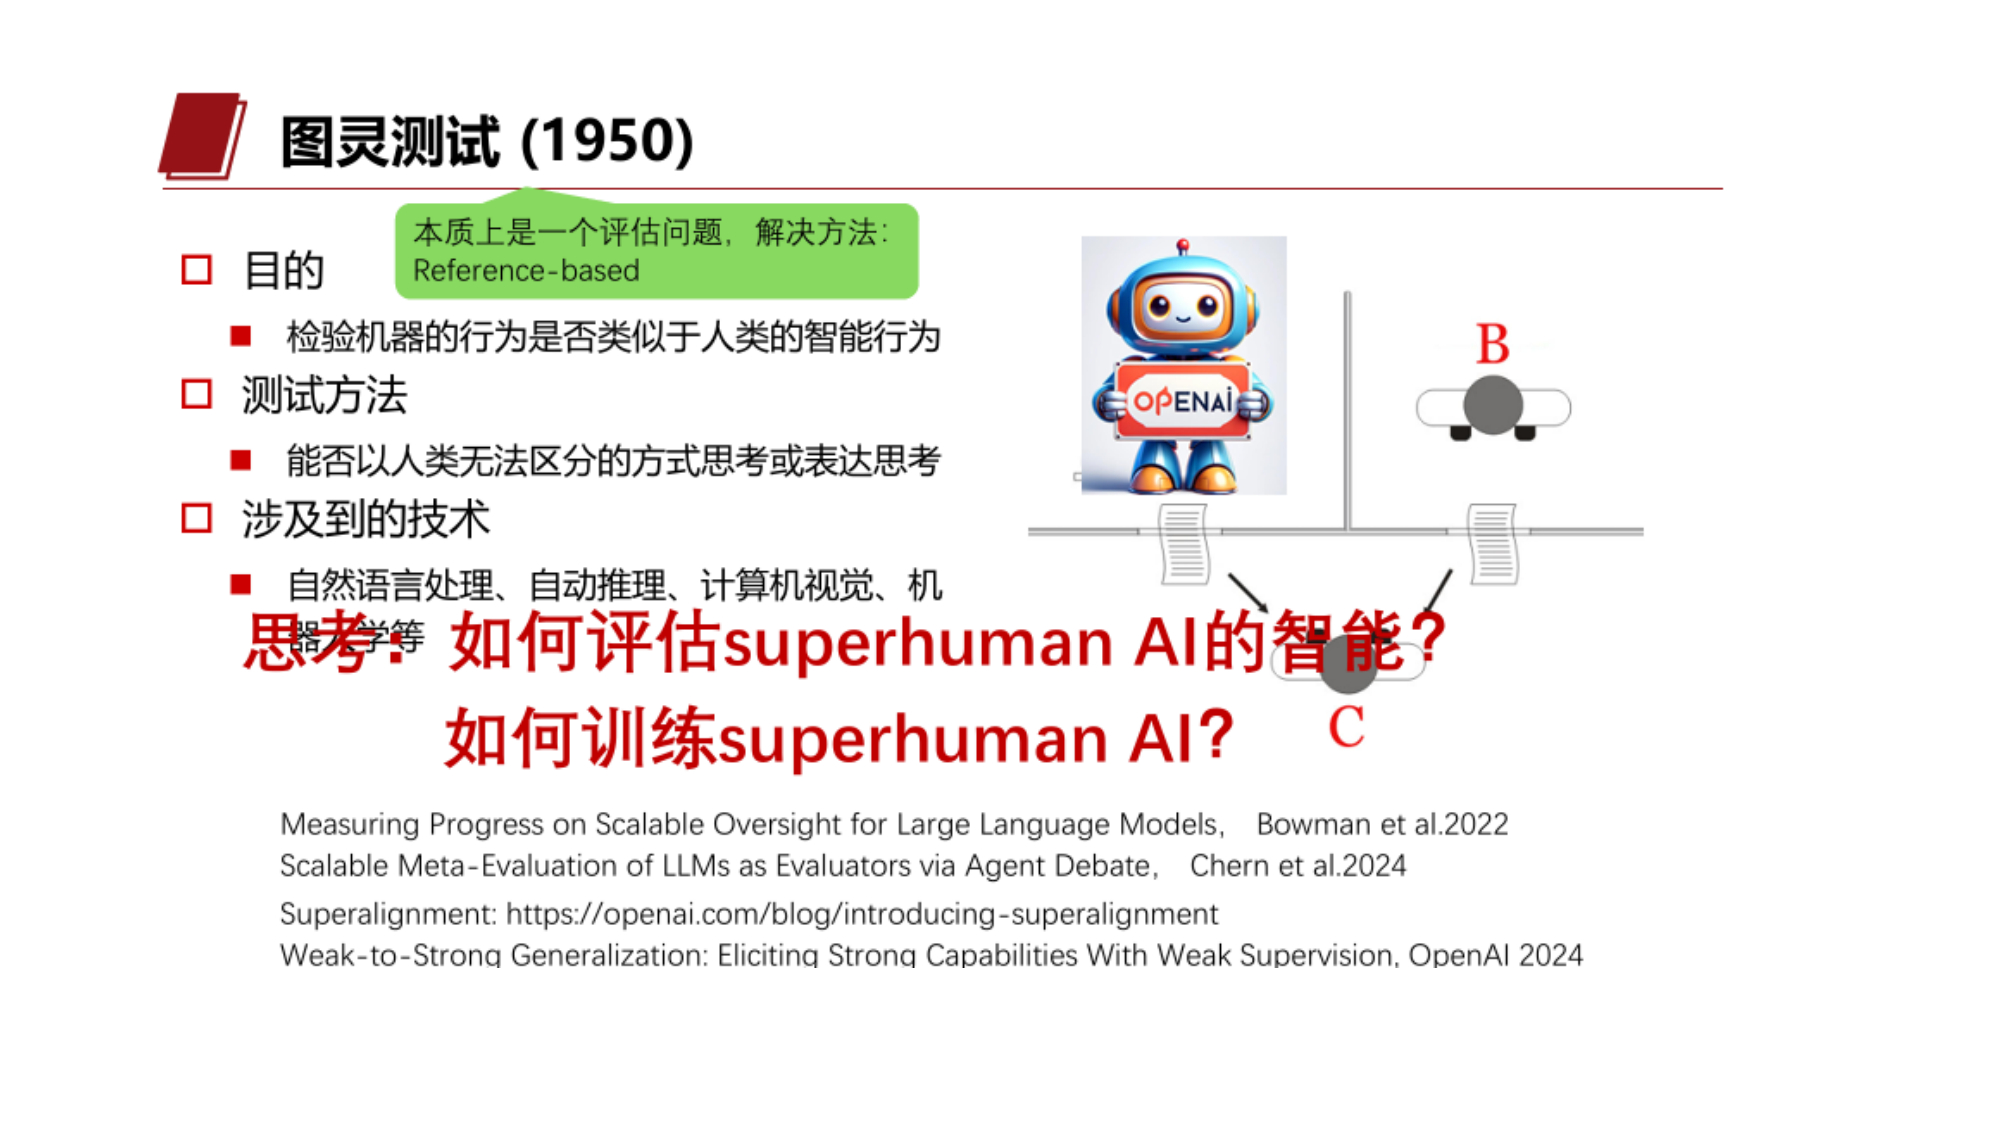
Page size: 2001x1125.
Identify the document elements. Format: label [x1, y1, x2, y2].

picture [119, 83, 1751, 969]
